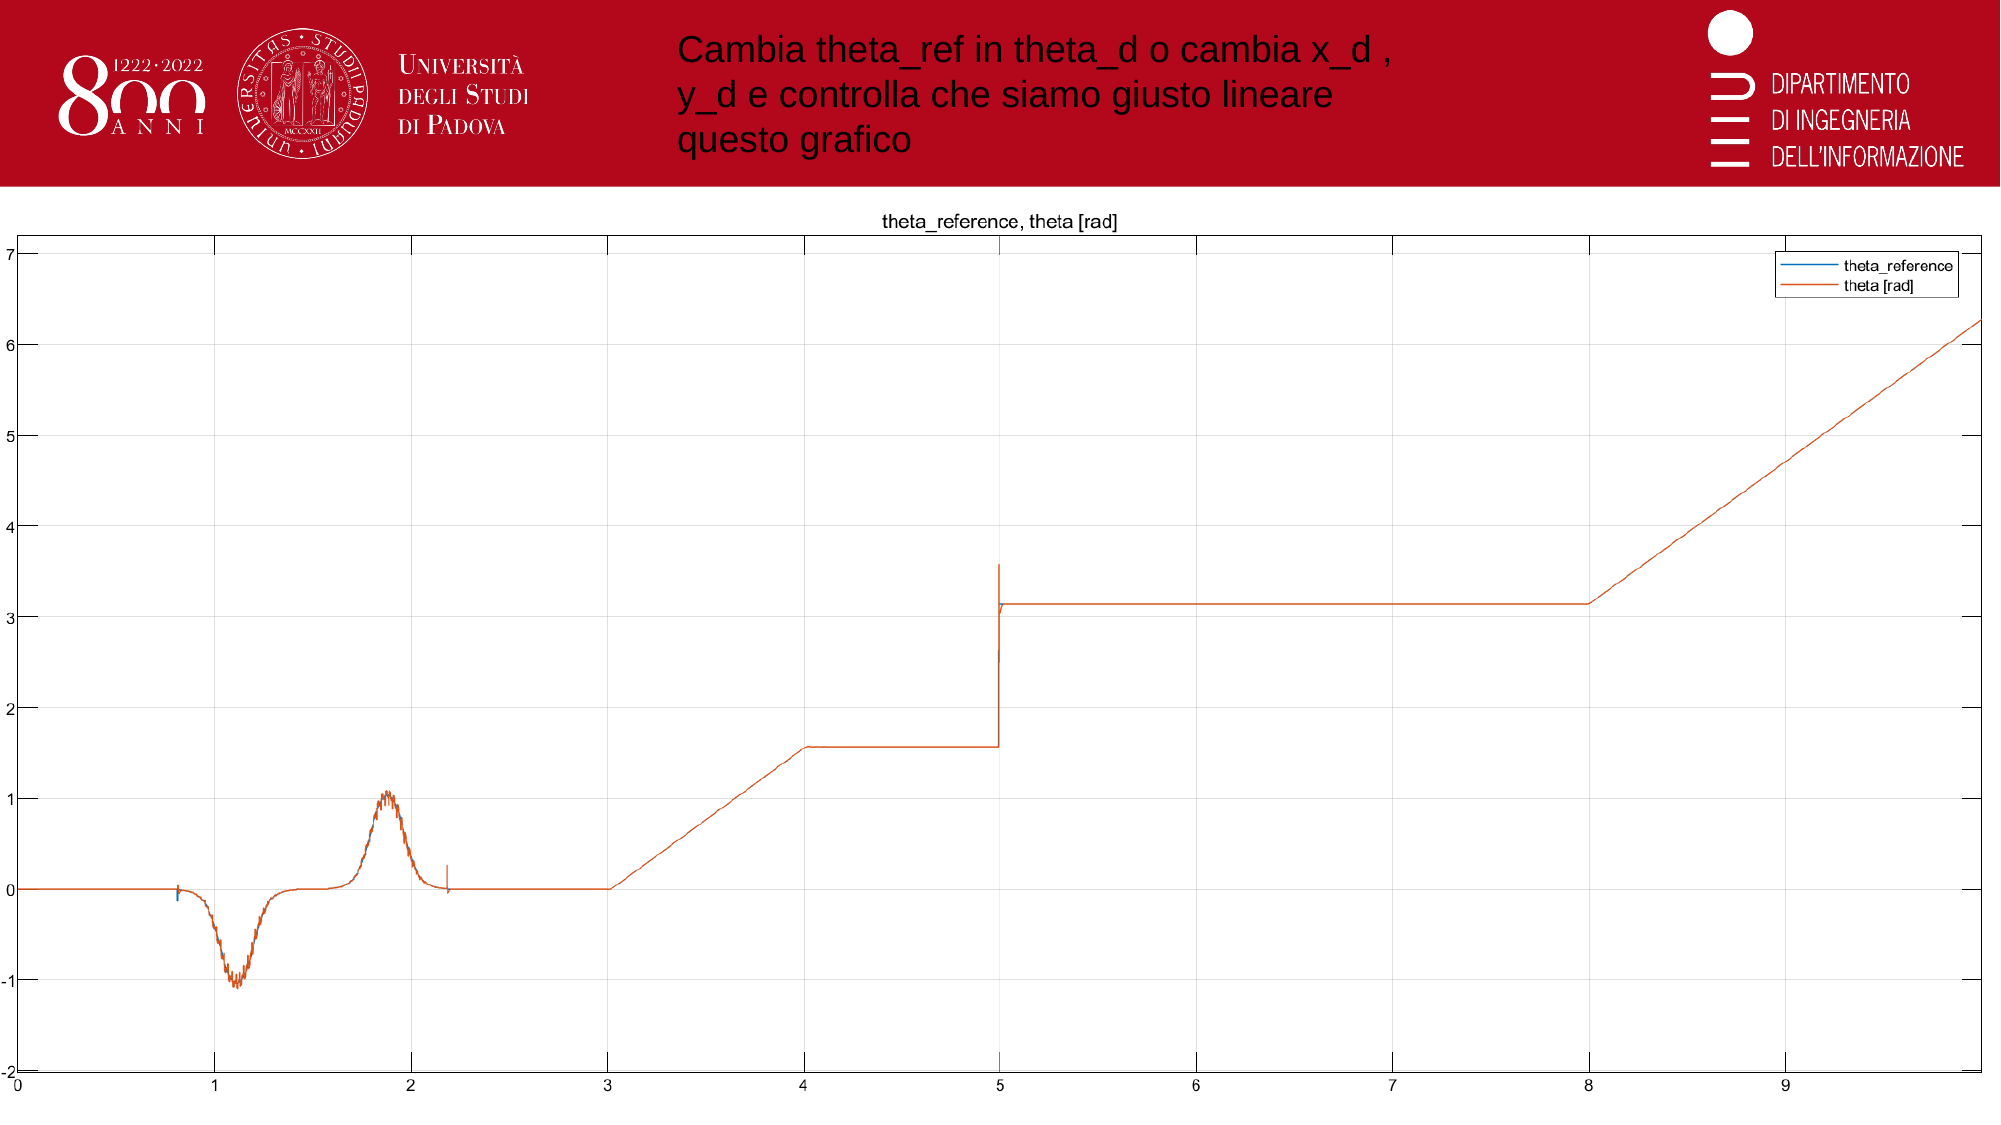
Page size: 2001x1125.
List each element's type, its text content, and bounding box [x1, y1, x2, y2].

picture [0, 0, 2000, 1125]
text_box Cambia theta_ref in theta_d o cambia x_d , y_d e controlla che siamo giusto lineare questo grafico [662, 18, 1450, 168]
